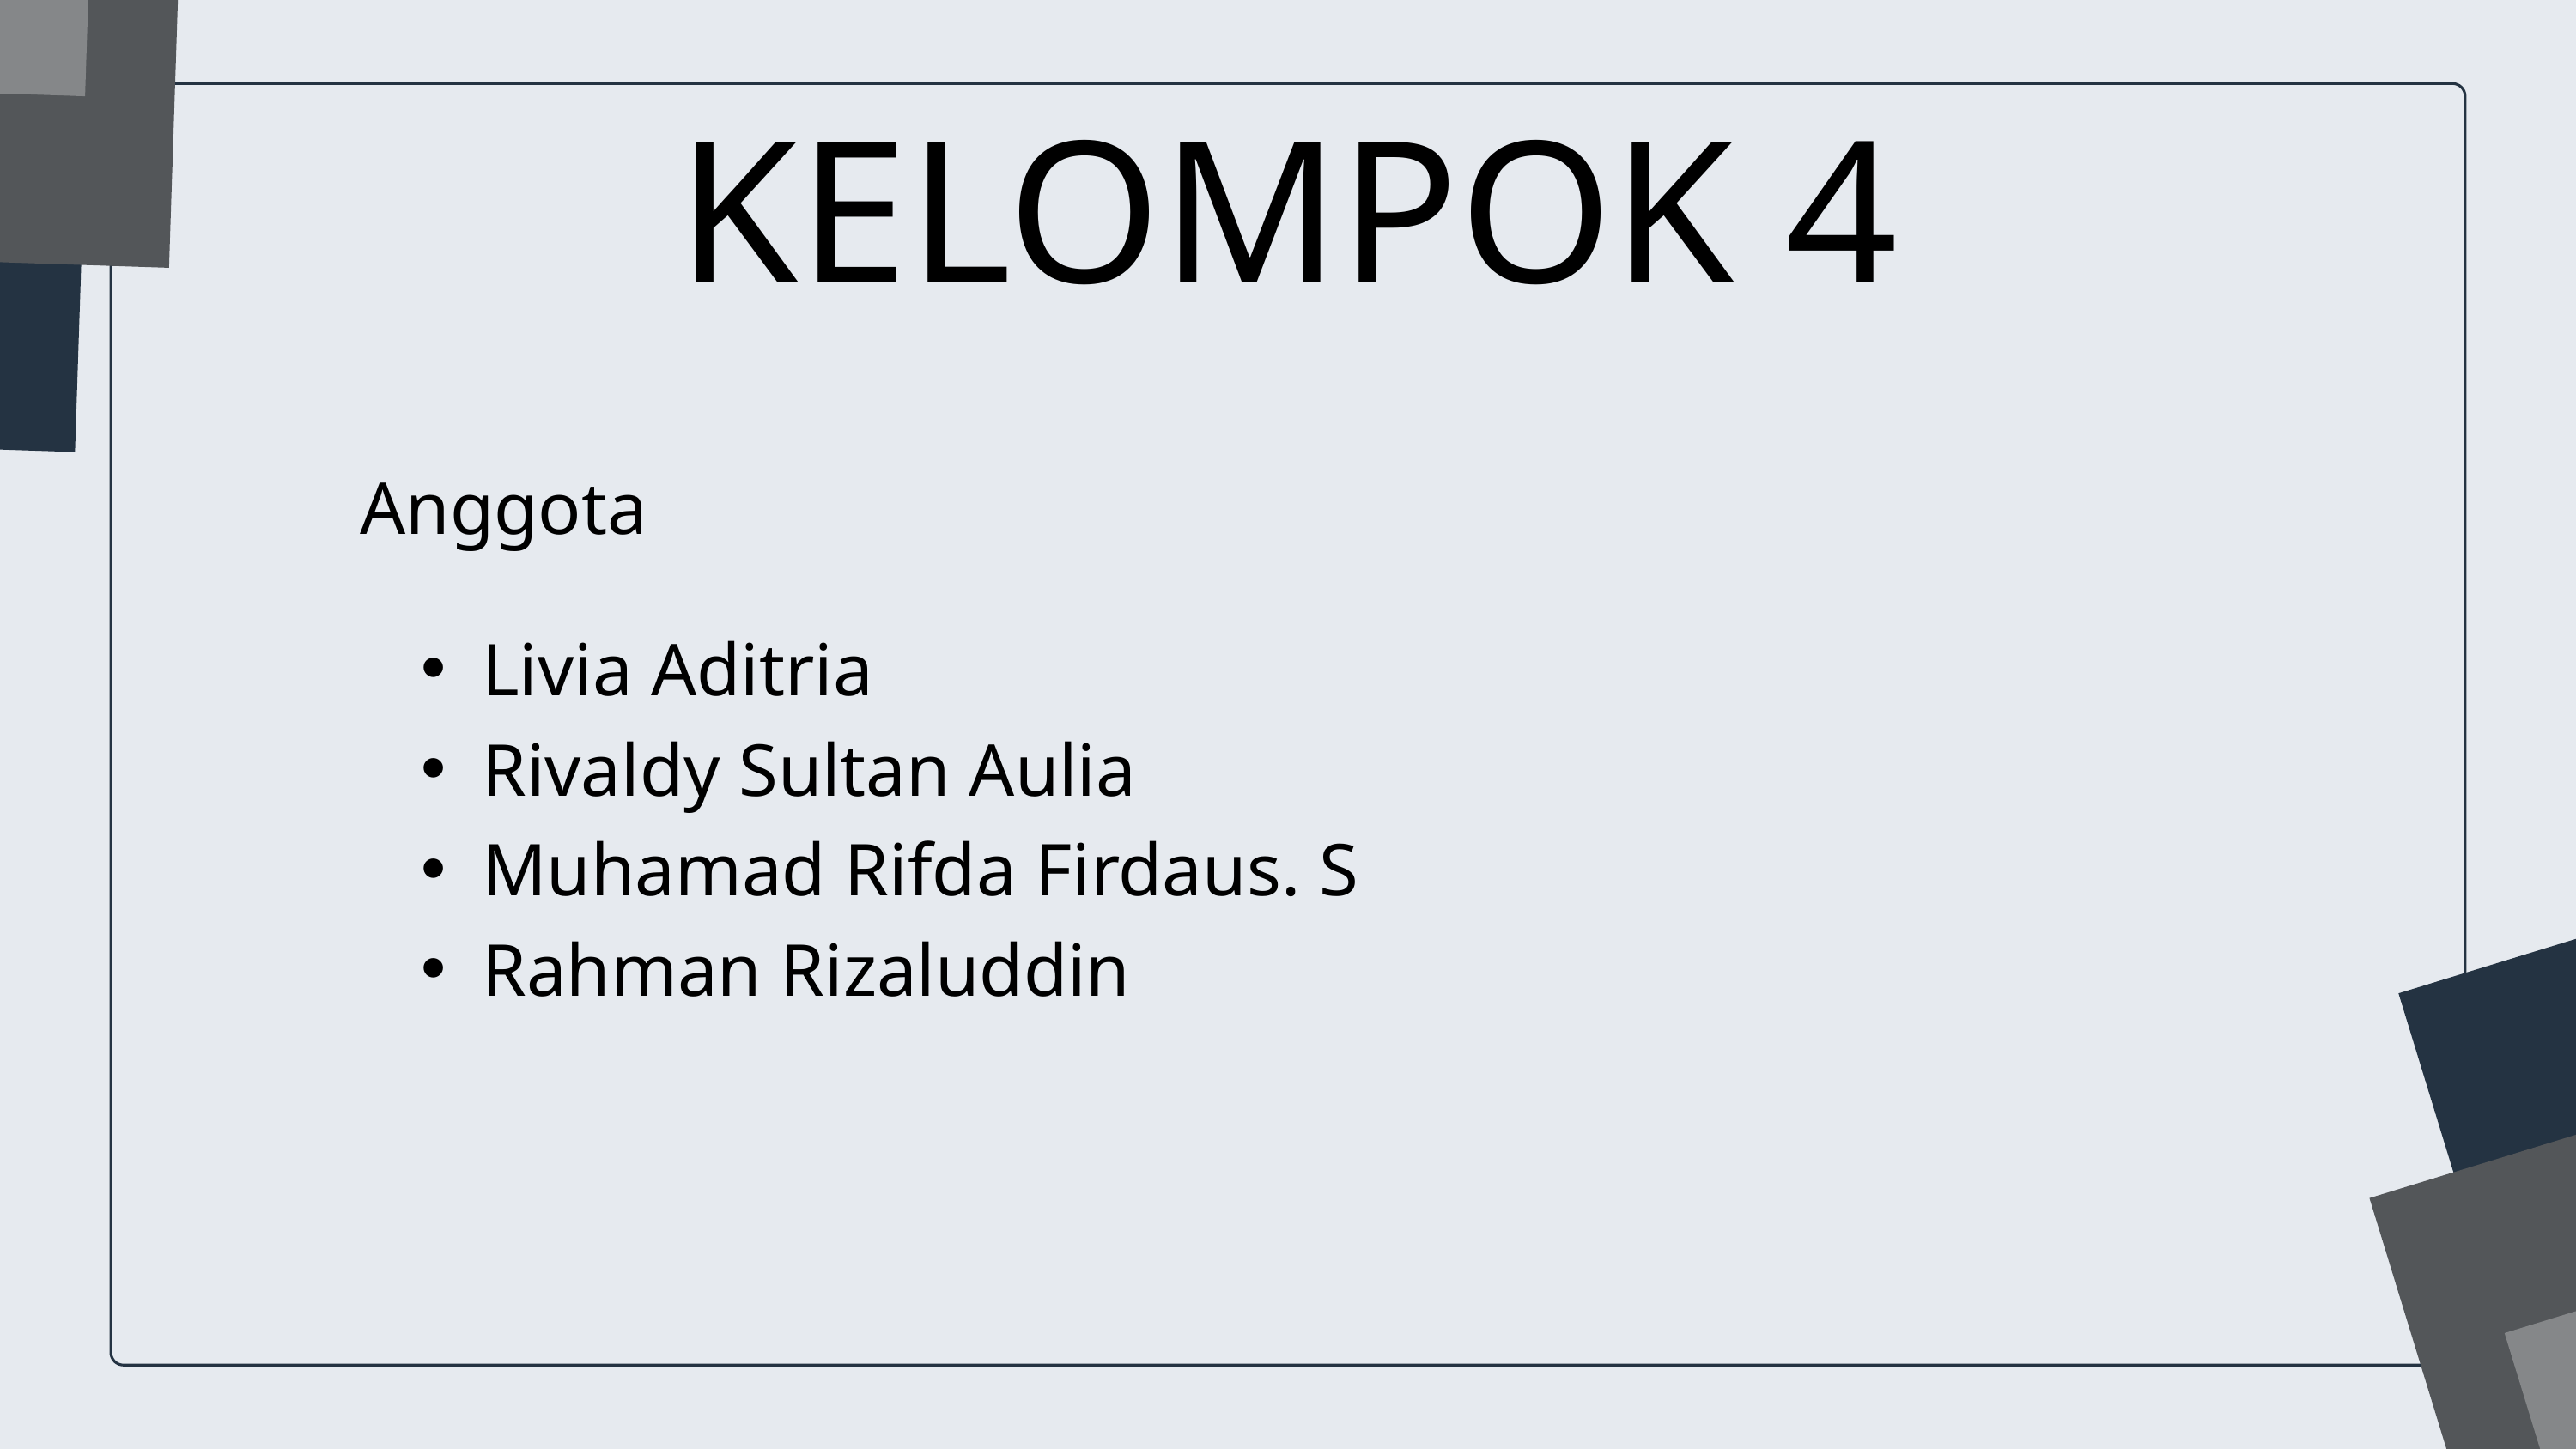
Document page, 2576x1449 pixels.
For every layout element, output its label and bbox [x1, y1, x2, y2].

text_box [0, 0, 392, 528]
text_box [2250, 764, 2576, 1449]
text_box [110, 82, 2466, 1366]
